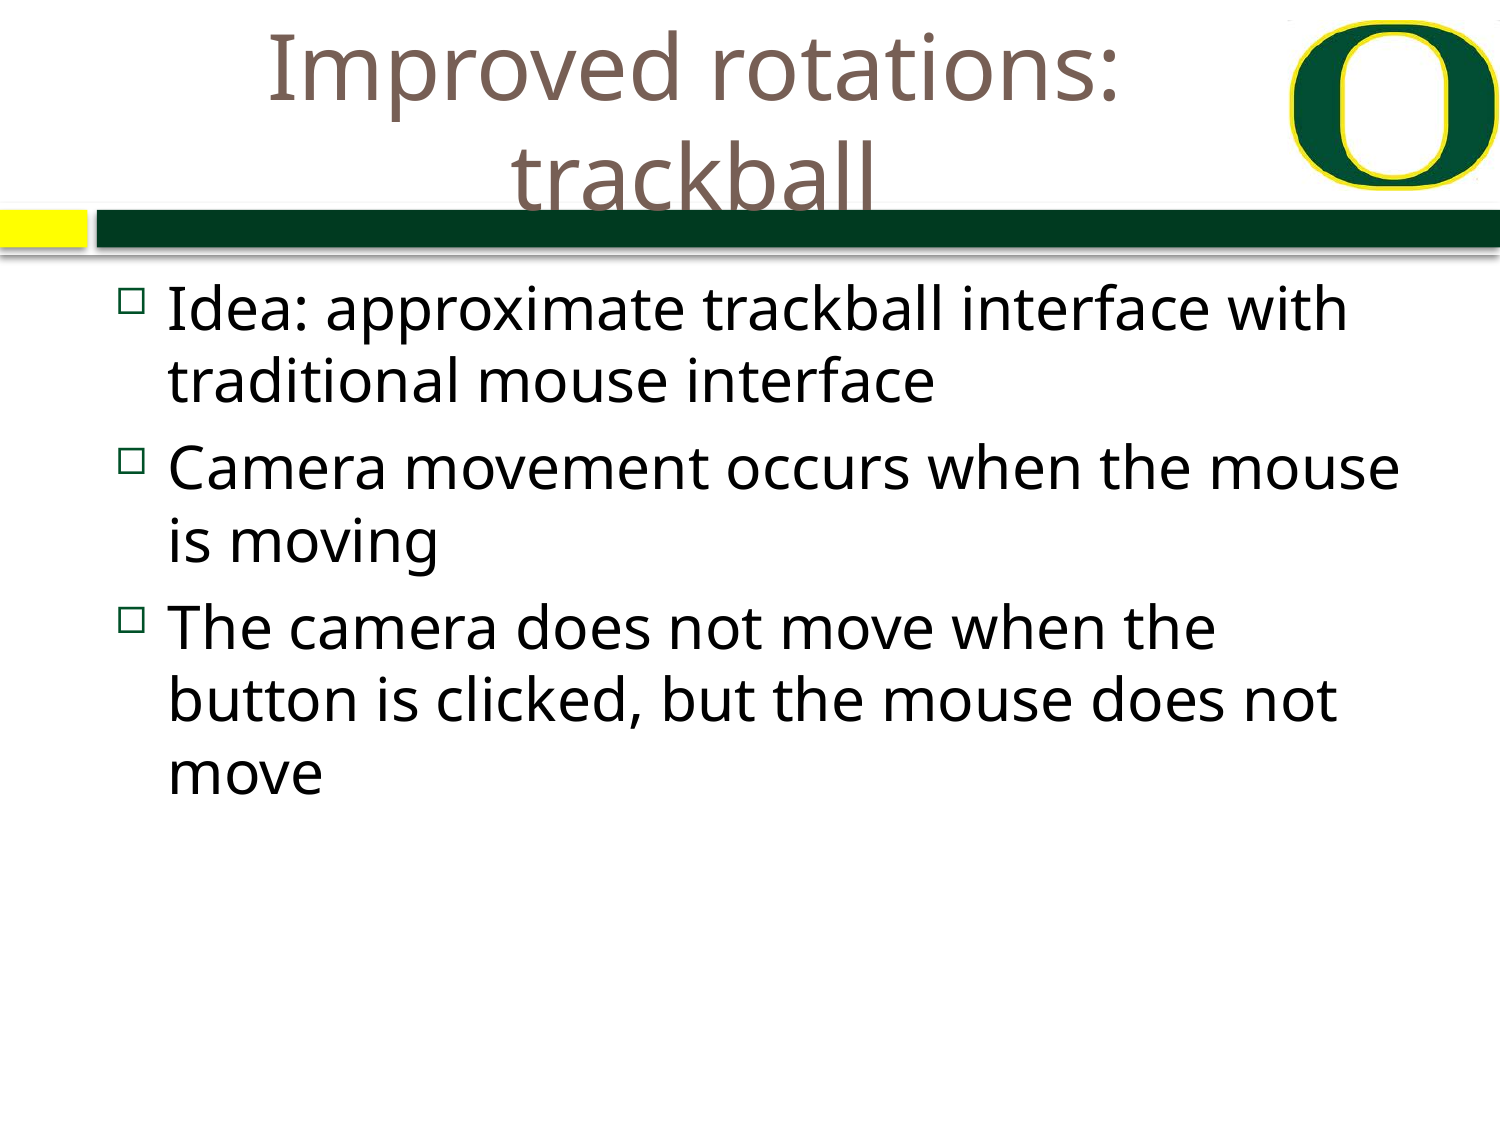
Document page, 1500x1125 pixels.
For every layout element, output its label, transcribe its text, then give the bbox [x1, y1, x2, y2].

title Improved rotations: trackball [100, 37, 1290, 200]
list Idea: approximate trackball interface with traditional mouse interface Camera movement occurs when the mouse is moving The camera does not move when the button is clicked, but the mouse does not move [100, 262, 1438, 1000]
picture [1287, 20, 1500, 191]
